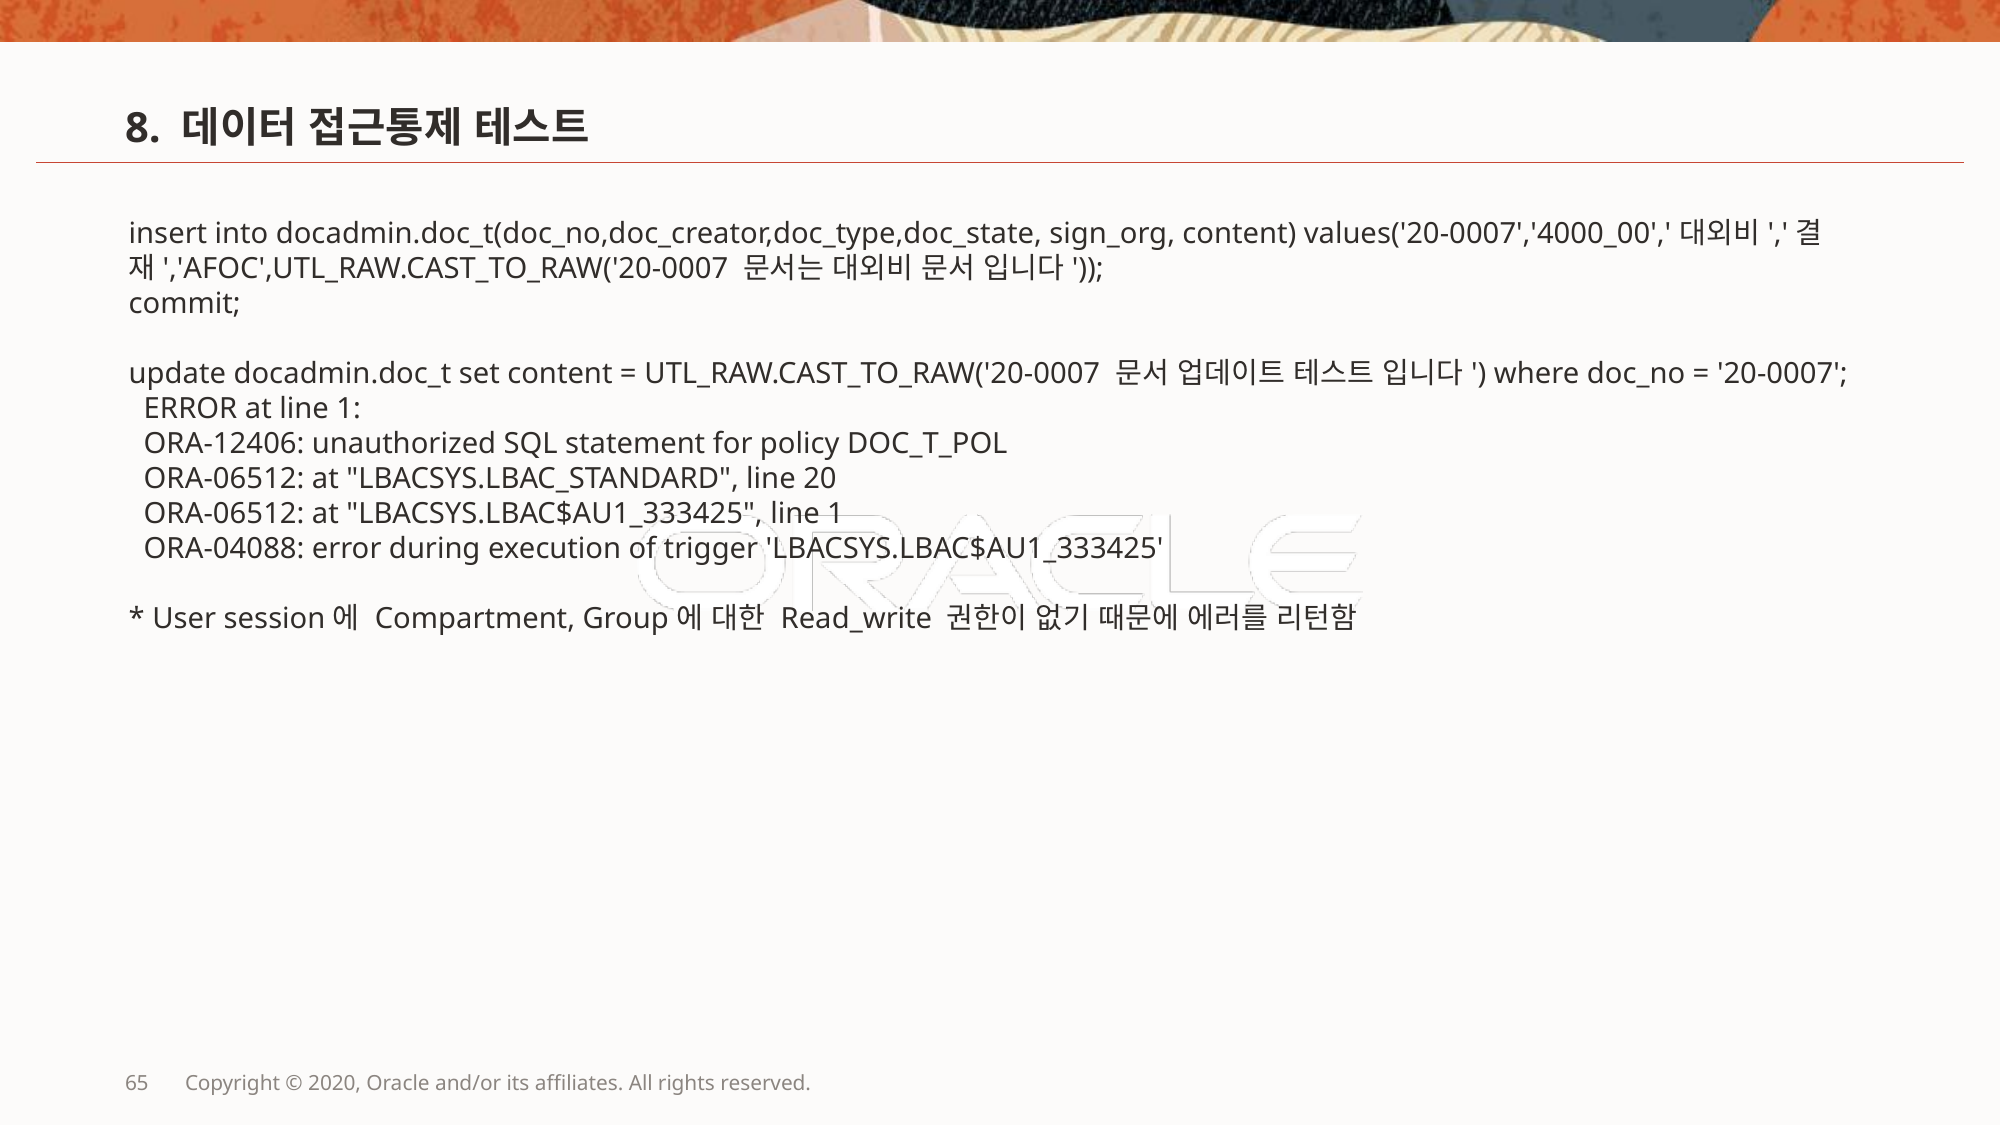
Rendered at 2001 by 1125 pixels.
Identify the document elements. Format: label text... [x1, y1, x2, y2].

slide_number 65 [125, 1053, 185, 1114]
footer Copyright © 2020, Oracle and/or its affiliates. All rights reserved. [185, 1053, 1128, 1114]
title 8. 데이터 접근통제 테스트 [125, 86, 832, 153]
text_box insert into docadmin.doc_t(doc_no,doc_creator,doc_type,doc_state, sign_org, content) values('20-0007','4000_00','대외비','결재','AFOC',UTL_RAW.CAST_TO_RAW('20-0007 문서는 대외비 문서 입니다')); commit; update docadmin.doc_t set content = UTL_RAW.CAST_TO_RAW('20-0007 문서 업데이트 테스트 입니다') where doc_no = '20-0007'; ERROR at line 1: ORA-12406: unauthorized SQL statement for policy DOC_T_POL ORA-06512: at "LBACSYS.LBAC_STANDARD", line 20 ORA-06512: at "LBACSYS.LBAC$AU1_333425", line 1 ORA-04088: error during execution of trigger 'LBACSYS.LBAC$AU1_333425' * User session에 Compartment, Group에 대한 Read_write 권한이 없기 때문에 에러를 리턴함 [114, 206, 1888, 642]
picture [0, 0, 2000, 42]
